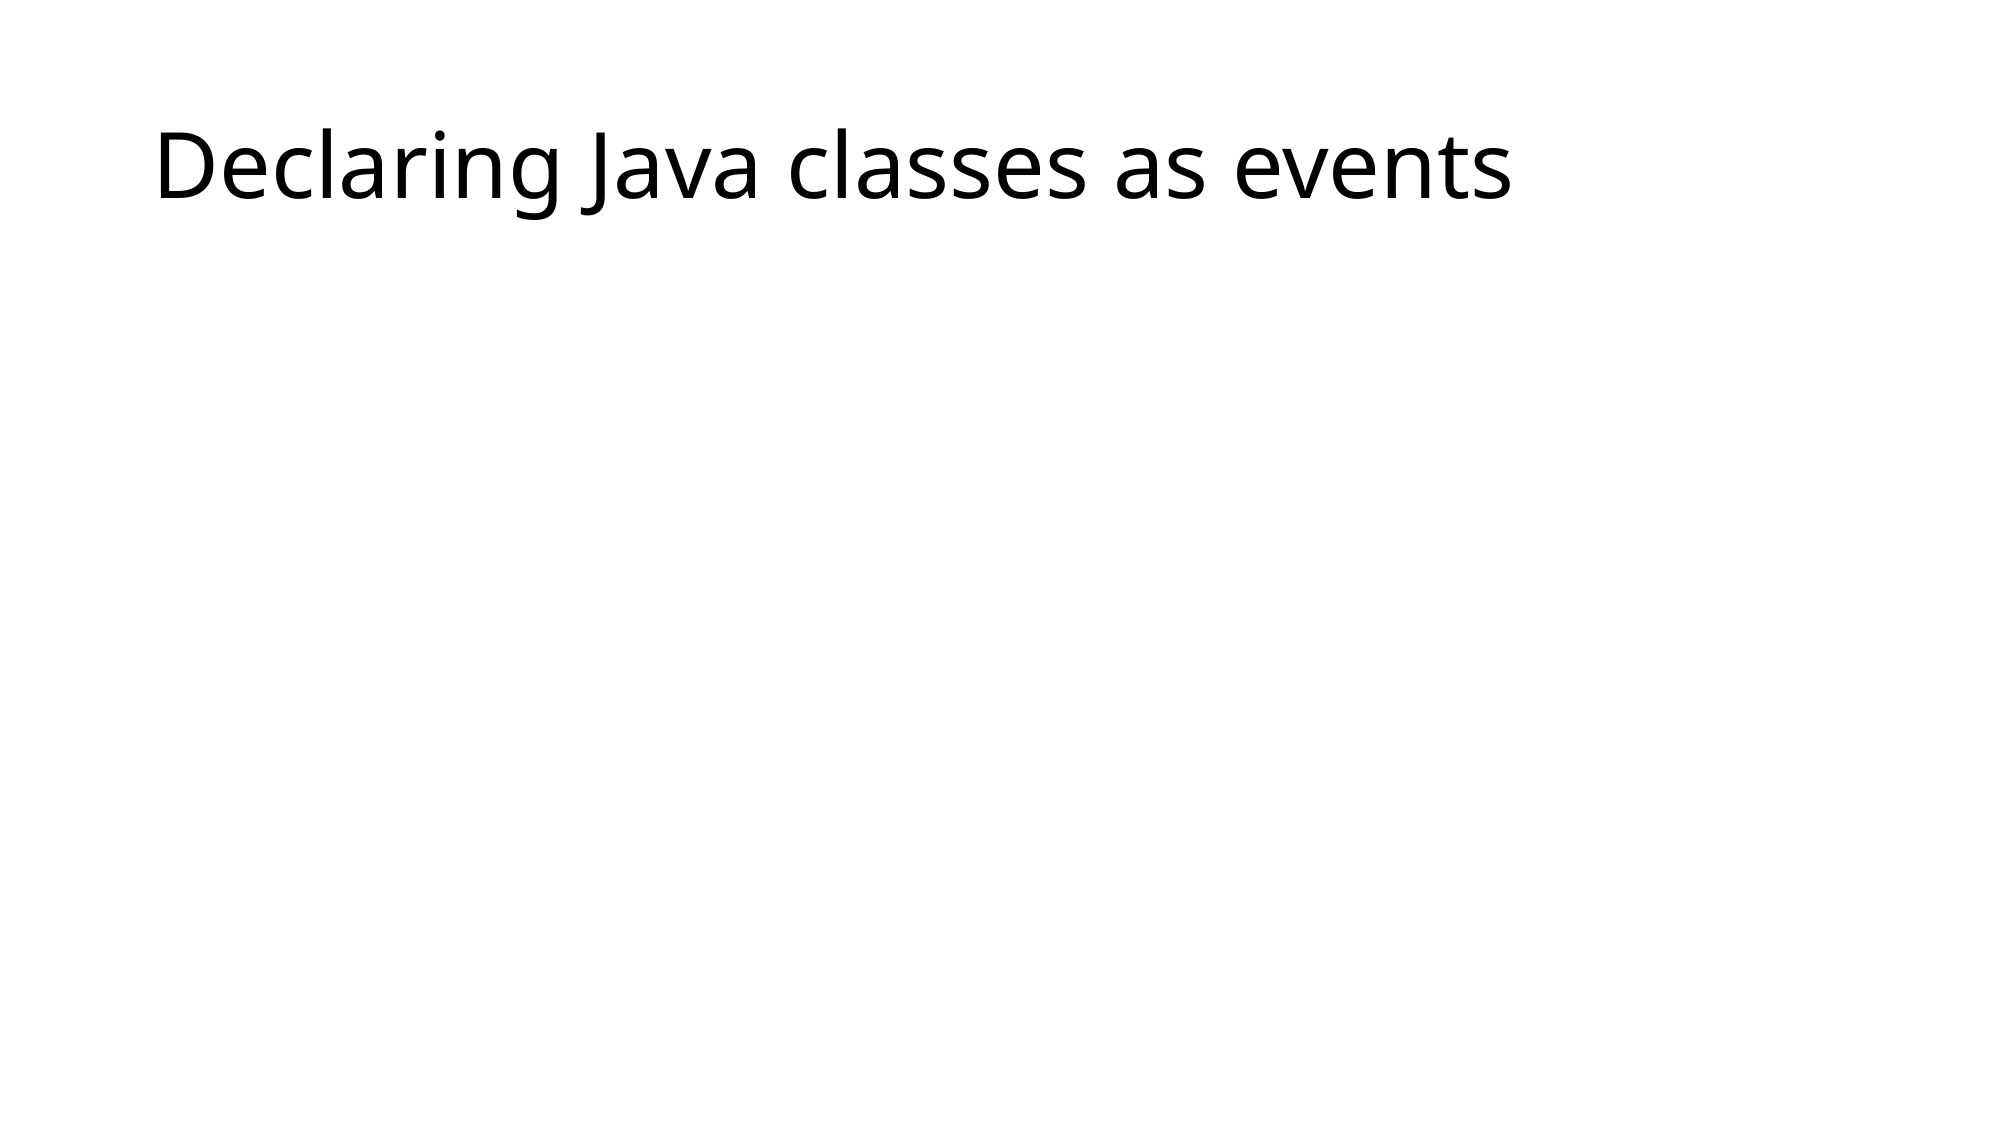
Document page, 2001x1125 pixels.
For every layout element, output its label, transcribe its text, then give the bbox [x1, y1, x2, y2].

title Declaring Java classes as events [137, 59, 1863, 278]
